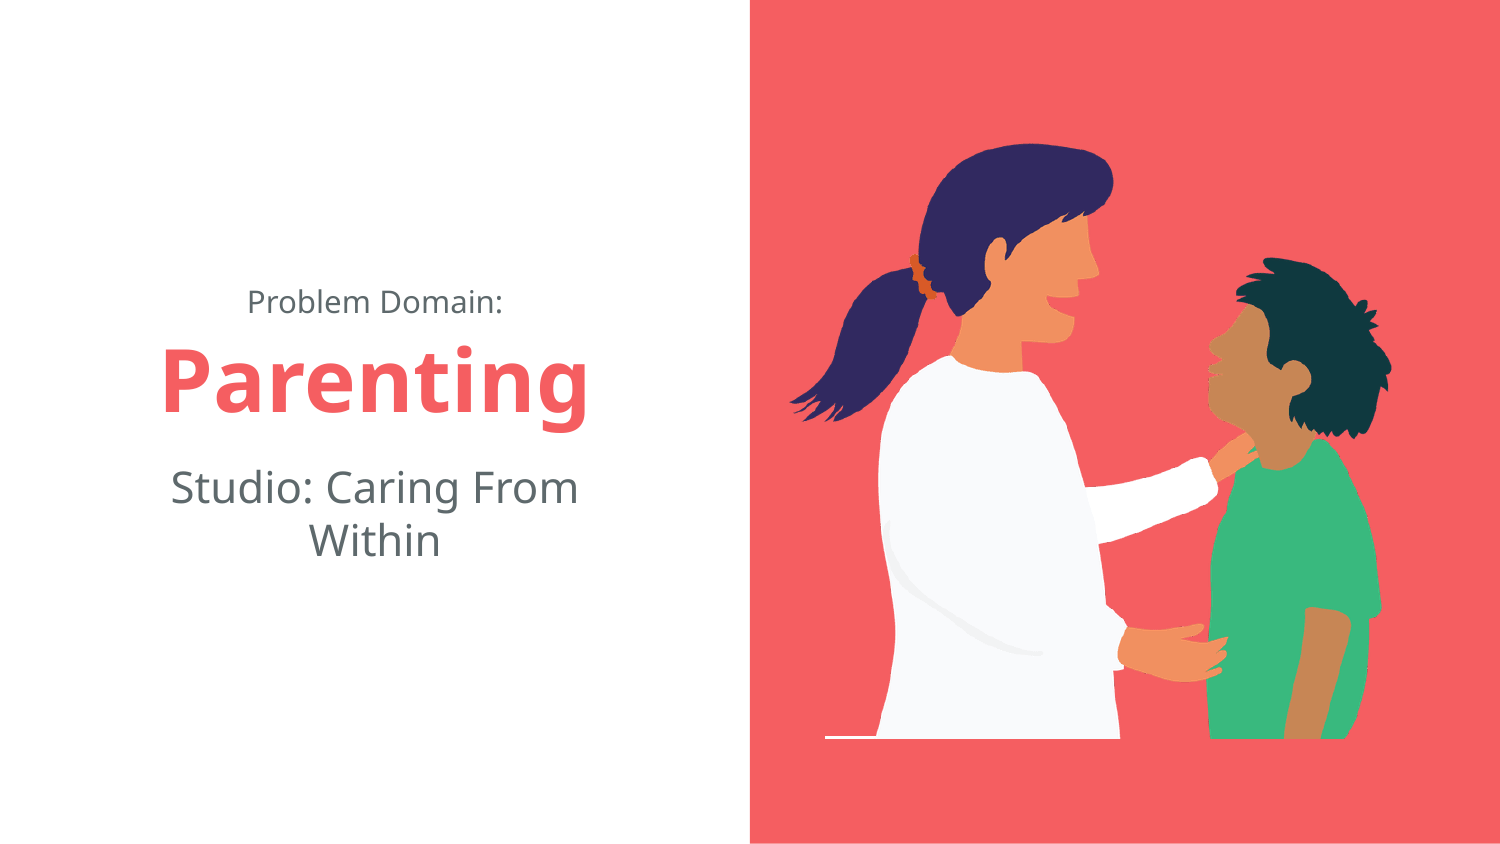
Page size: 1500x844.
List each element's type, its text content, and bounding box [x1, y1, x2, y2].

subtitle Studio: Caring From Within [121, 445, 629, 589]
subtitle Problem Domain: [76, 267, 675, 438]
picture [777, 75, 1443, 740]
title Parenting [43, 169, 708, 446]
